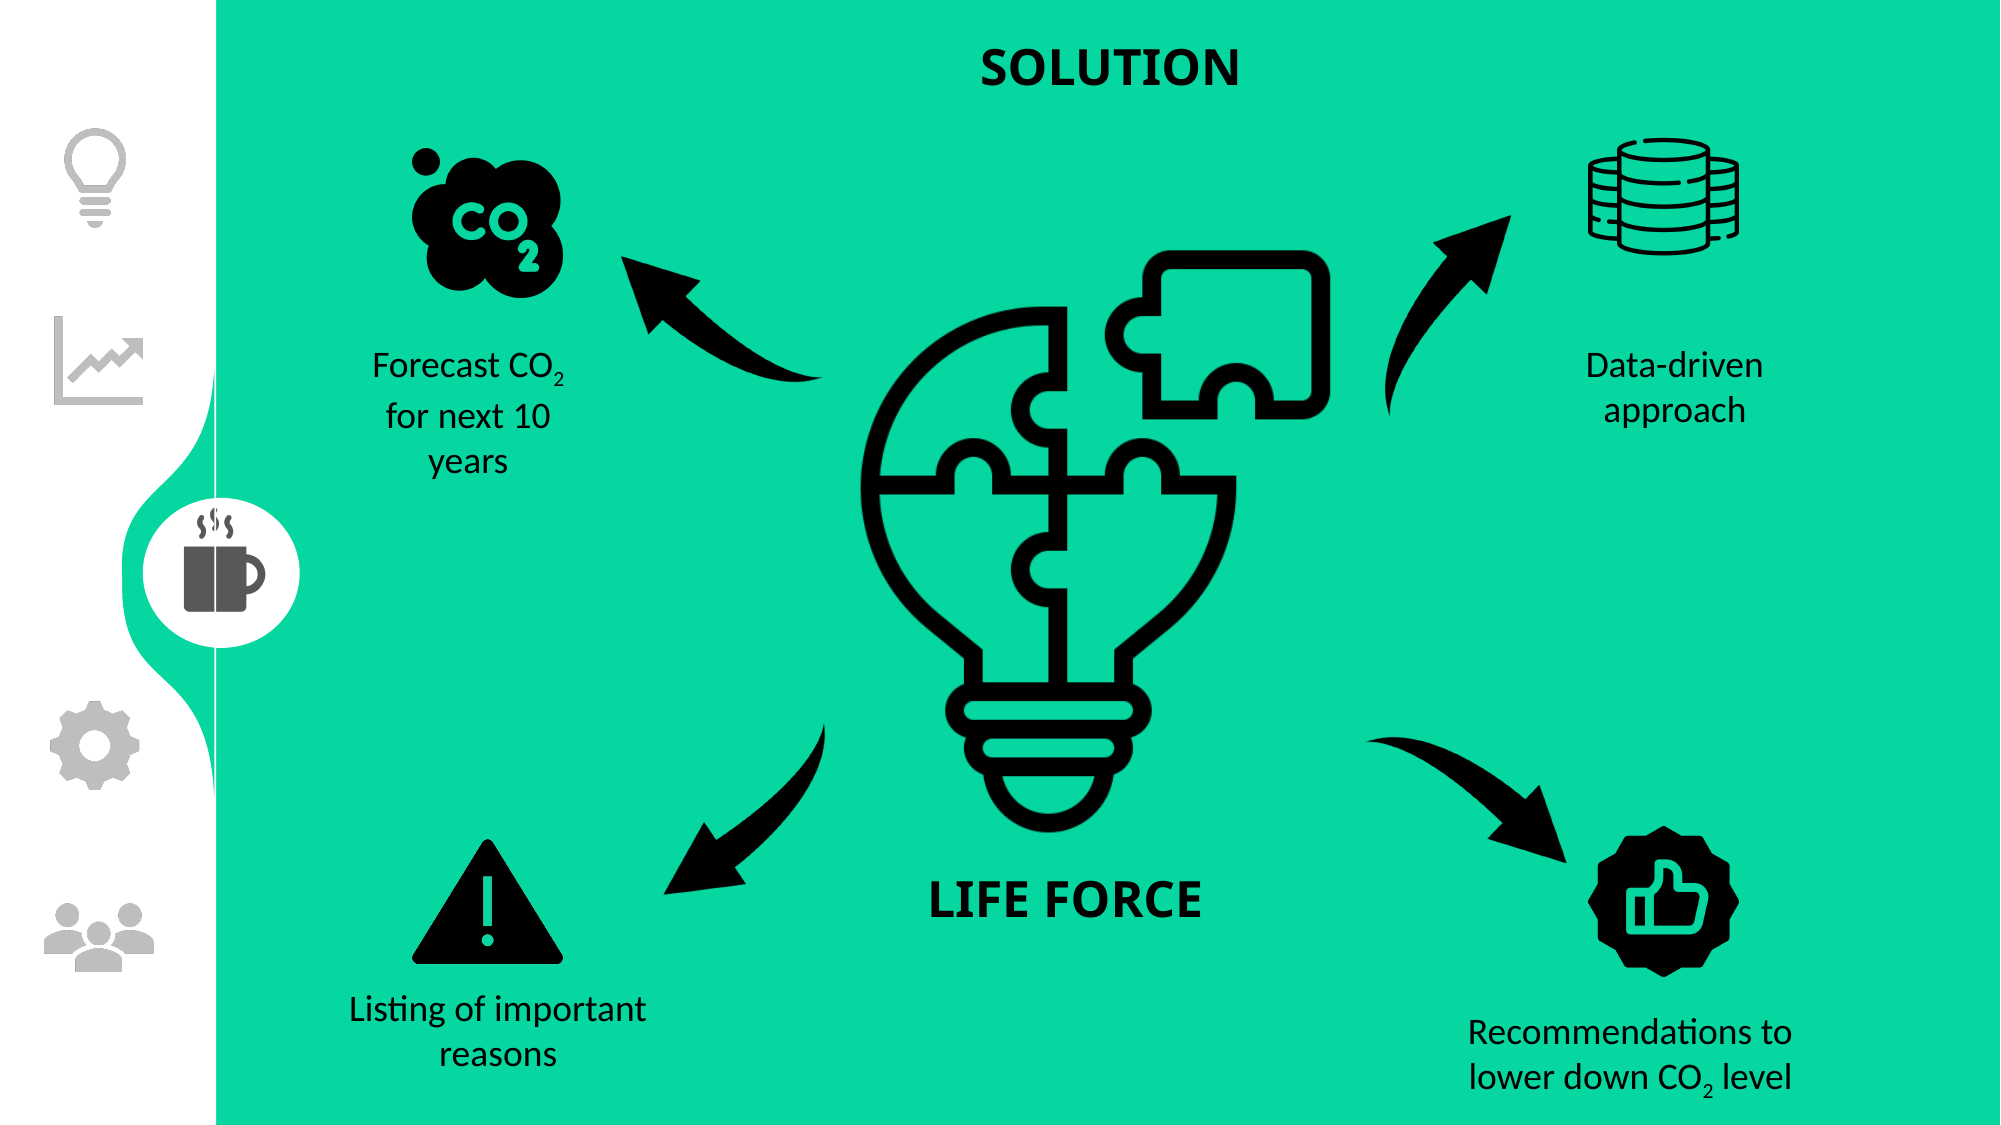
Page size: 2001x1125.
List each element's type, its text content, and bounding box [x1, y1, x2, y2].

picture [35, 298, 161, 423]
text_box Recommendations to lower down CO2 level [1434, 999, 1827, 1111]
text_box [0, 0, 217, 1125]
picture [412, 826, 563, 977]
text_box SOLUTION [681, 27, 1541, 103]
text_box Forecast CO2 for next 10 years [349, 332, 588, 489]
text_box Listing of important reasons [302, 976, 694, 1082]
picture [412, 148, 1739, 977]
picture [35, 875, 161, 1000]
text_box LIFE FORCE [851, 860, 1279, 935]
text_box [59, 282, 216, 433]
picture [35, 501, 161, 626]
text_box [142, 497, 300, 648]
text_box Data-driven approach [1555, 332, 1795, 438]
picture [38, 121, 152, 235]
picture [32, 683, 157, 808]
picture [1588, 121, 1739, 272]
